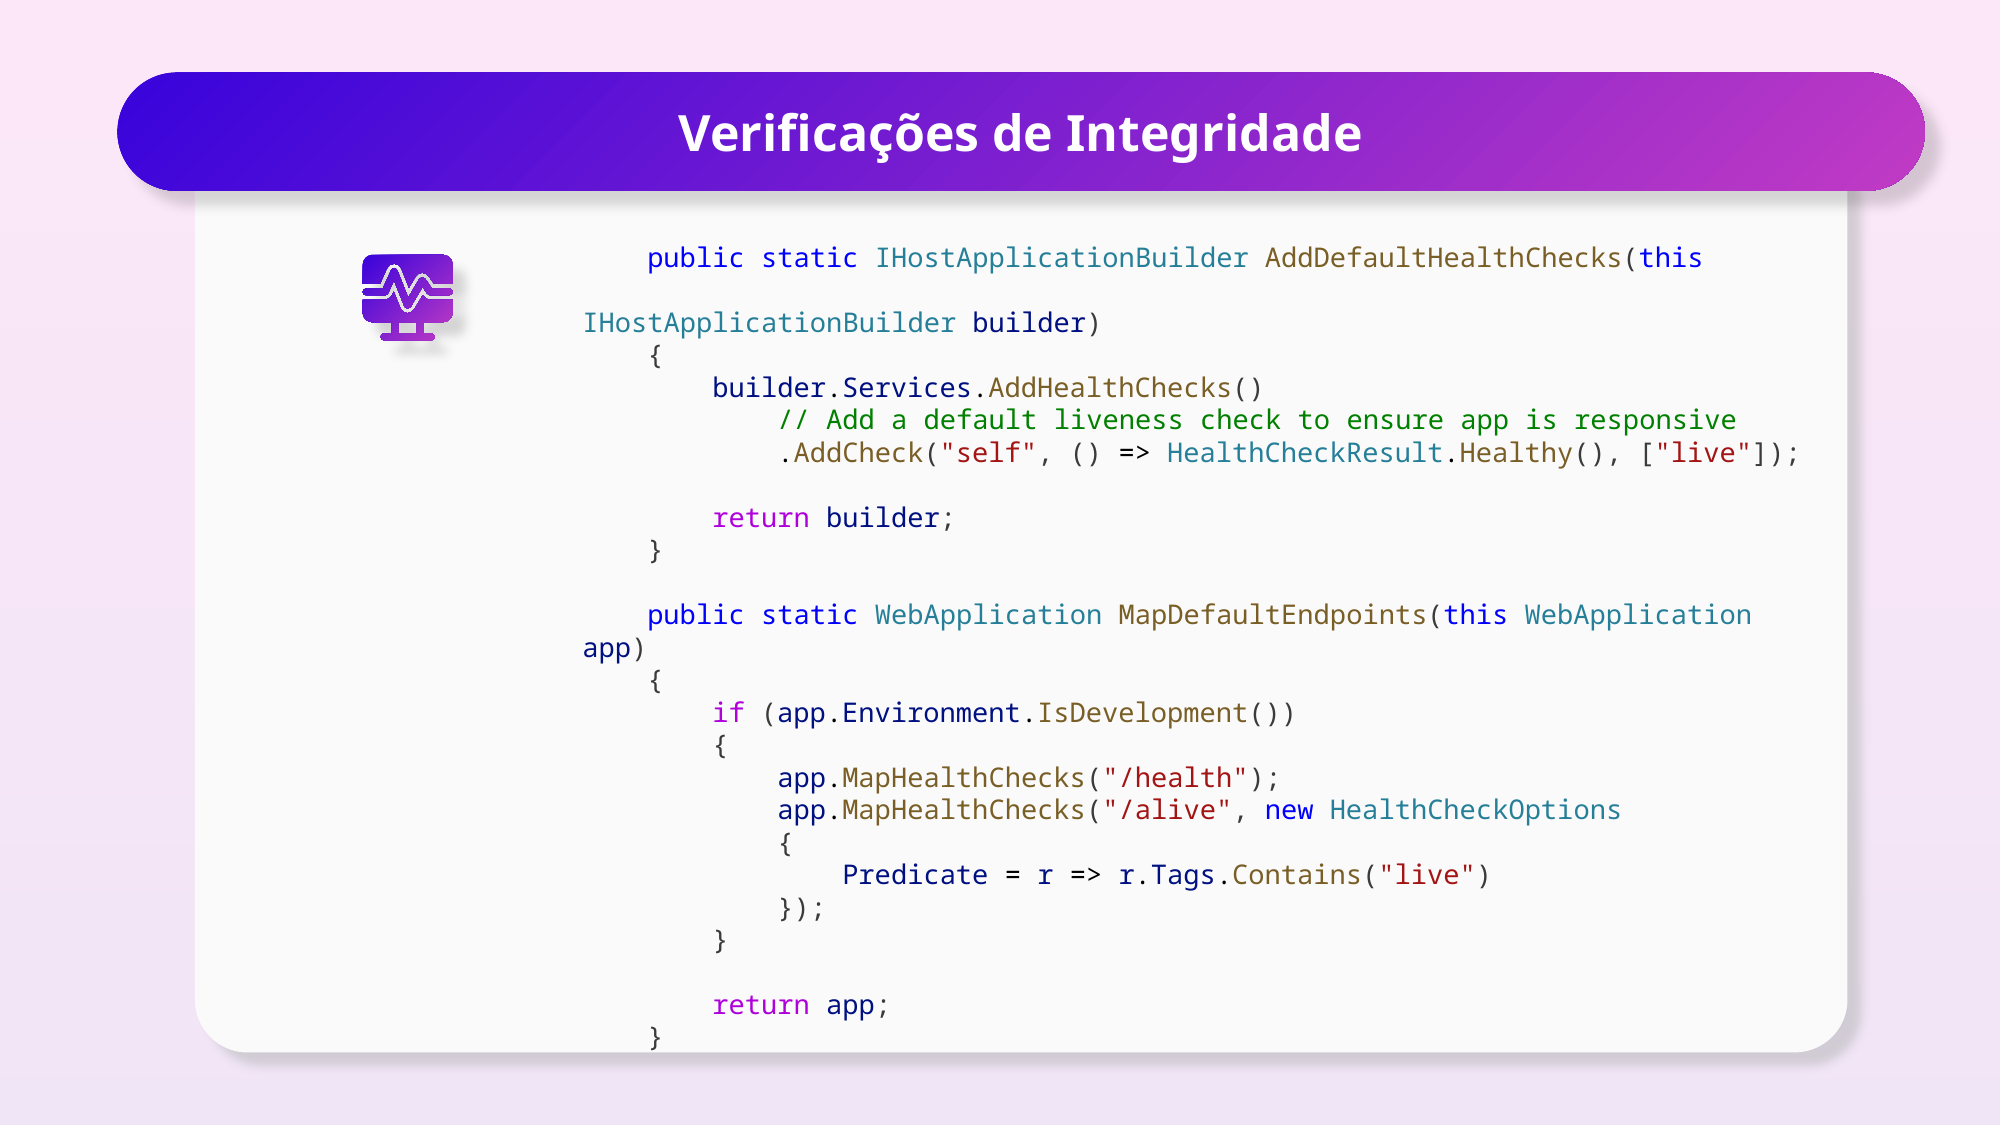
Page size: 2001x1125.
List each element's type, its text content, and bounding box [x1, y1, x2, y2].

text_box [247, 254, 568, 451]
text_box public static IHostApplicationBuilder AddDefaultHealthChecks(this IHostApplicationBuilder builder) { builder.Services.AddHealthChecks() // Add a default liveness check to ensure app is responsive .AddCheck("self", () => HealthCheckResult.Healthy(), ["live"]); return builder; } public static WebApplication MapDefaultEndpoints(this WebApplication app) { if (app.Environment.IsDevelopment()) { app.MapHealthChecks("/health"); app.MapHealthChecks("/alive", new HealthCheckOptions { Predicate = r => r.Tags.Contains("live") }); } return app; } [567, 232, 1829, 1060]
text_box Verificações de Integridade [117, 72, 1925, 191]
text_box [194, 213, 1848, 1053]
